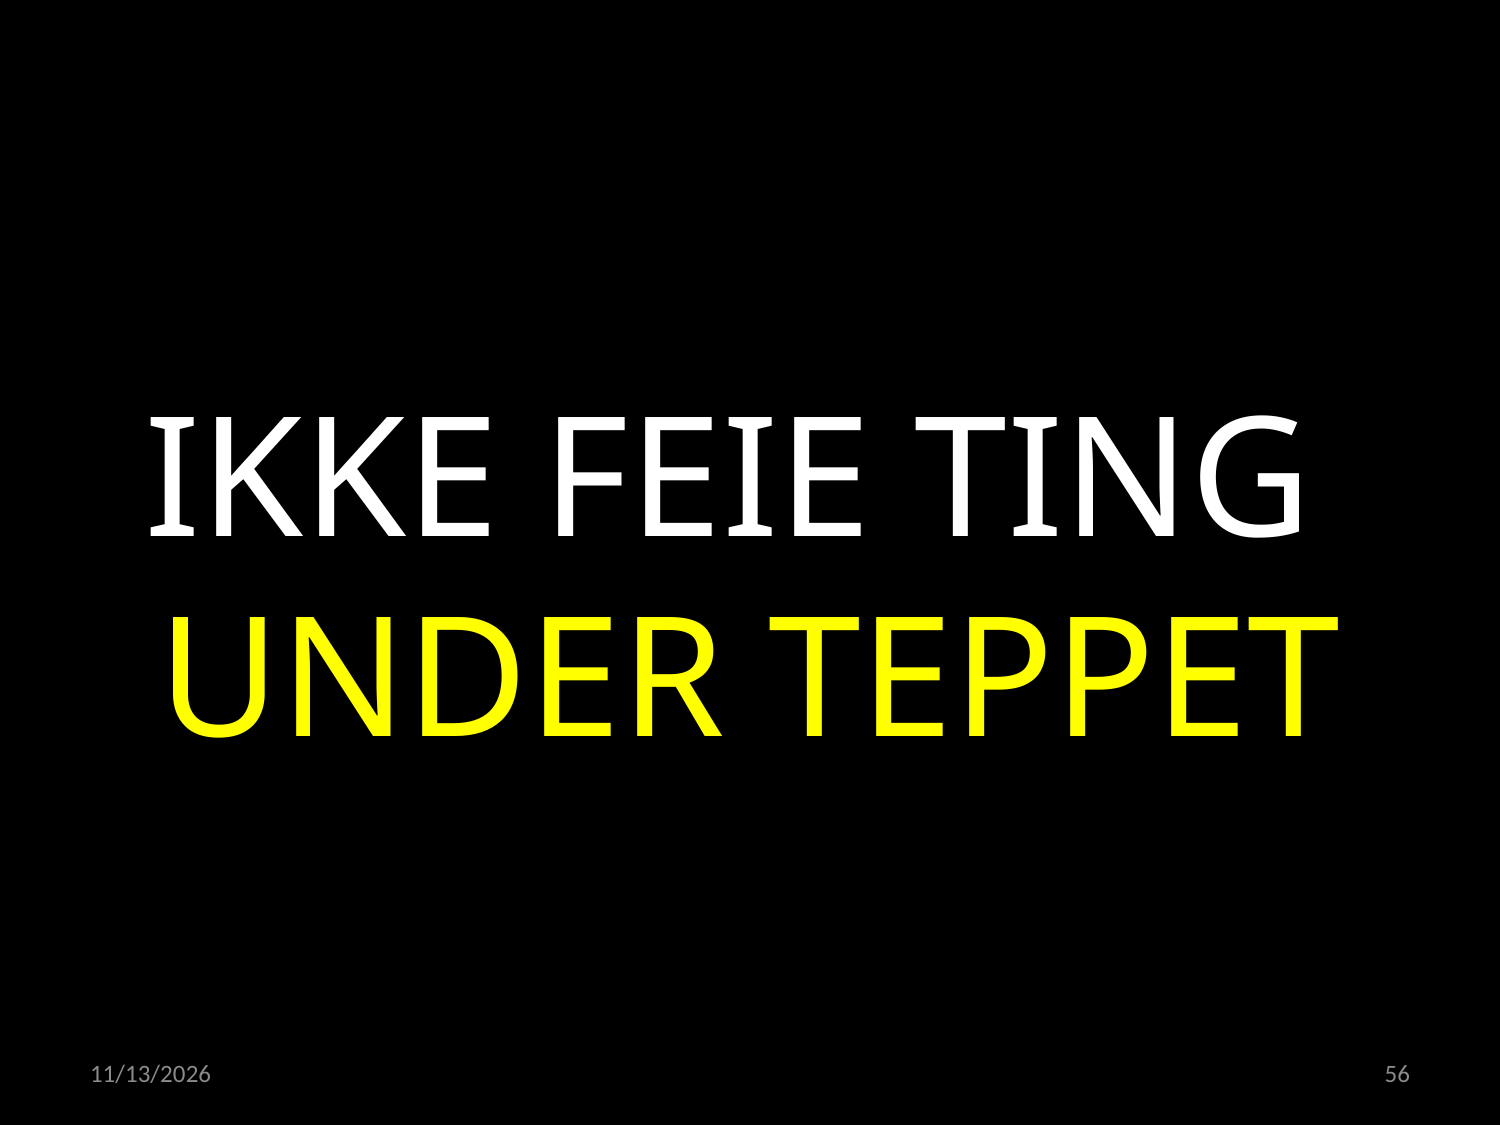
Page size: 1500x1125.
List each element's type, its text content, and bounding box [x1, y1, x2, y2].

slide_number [75, 1042, 425, 1103]
text_box IKKE FEIE TING UNDER TEPPET [0, 361, 1500, 464]
slide_number 56 [1074, 1042, 1425, 1103]
